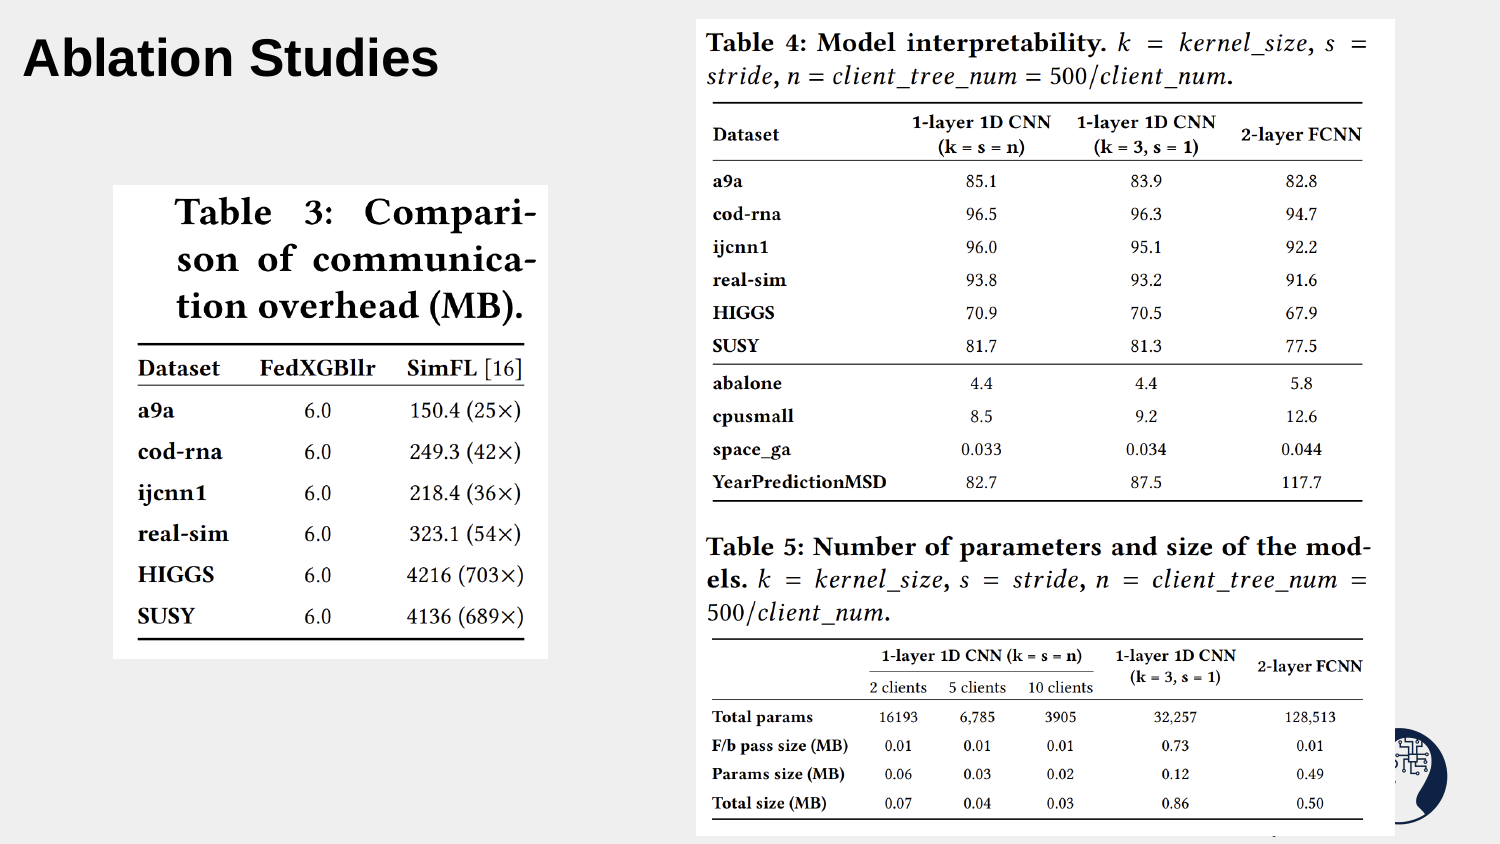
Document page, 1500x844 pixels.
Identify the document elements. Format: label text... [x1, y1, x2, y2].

title Ablation Studies [7, 8, 1500, 102]
picture [696, 19, 1455, 837]
picture [112, 184, 548, 659]
